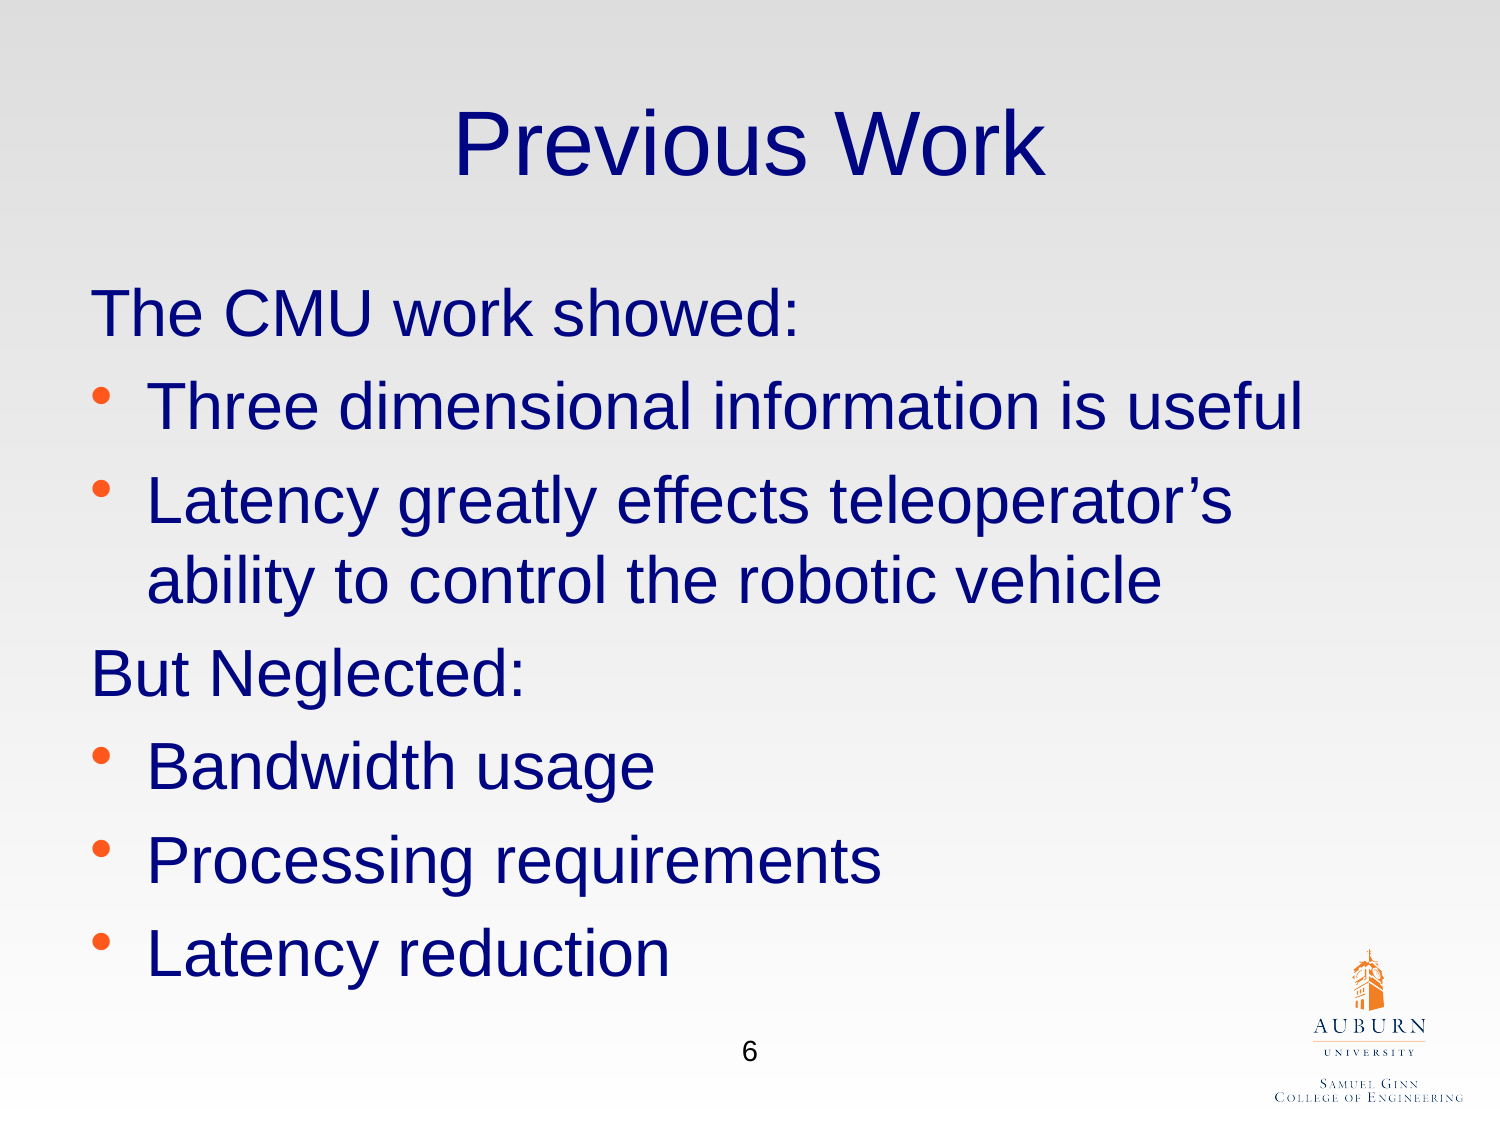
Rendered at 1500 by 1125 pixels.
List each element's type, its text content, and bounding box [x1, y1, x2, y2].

picture [1275, 949, 1463, 1102]
list The CMU work showed: Three dimensional information is useful Latency greatly effects teleoperator’s ability to control the robotic vehicle But Neglected: Bandwidth usage Processing requirements Latency reduction [75, 262, 1425, 1005]
title Previous Work [75, 45, 1425, 233]
slide_number 6 [575, 1024, 925, 1103]
